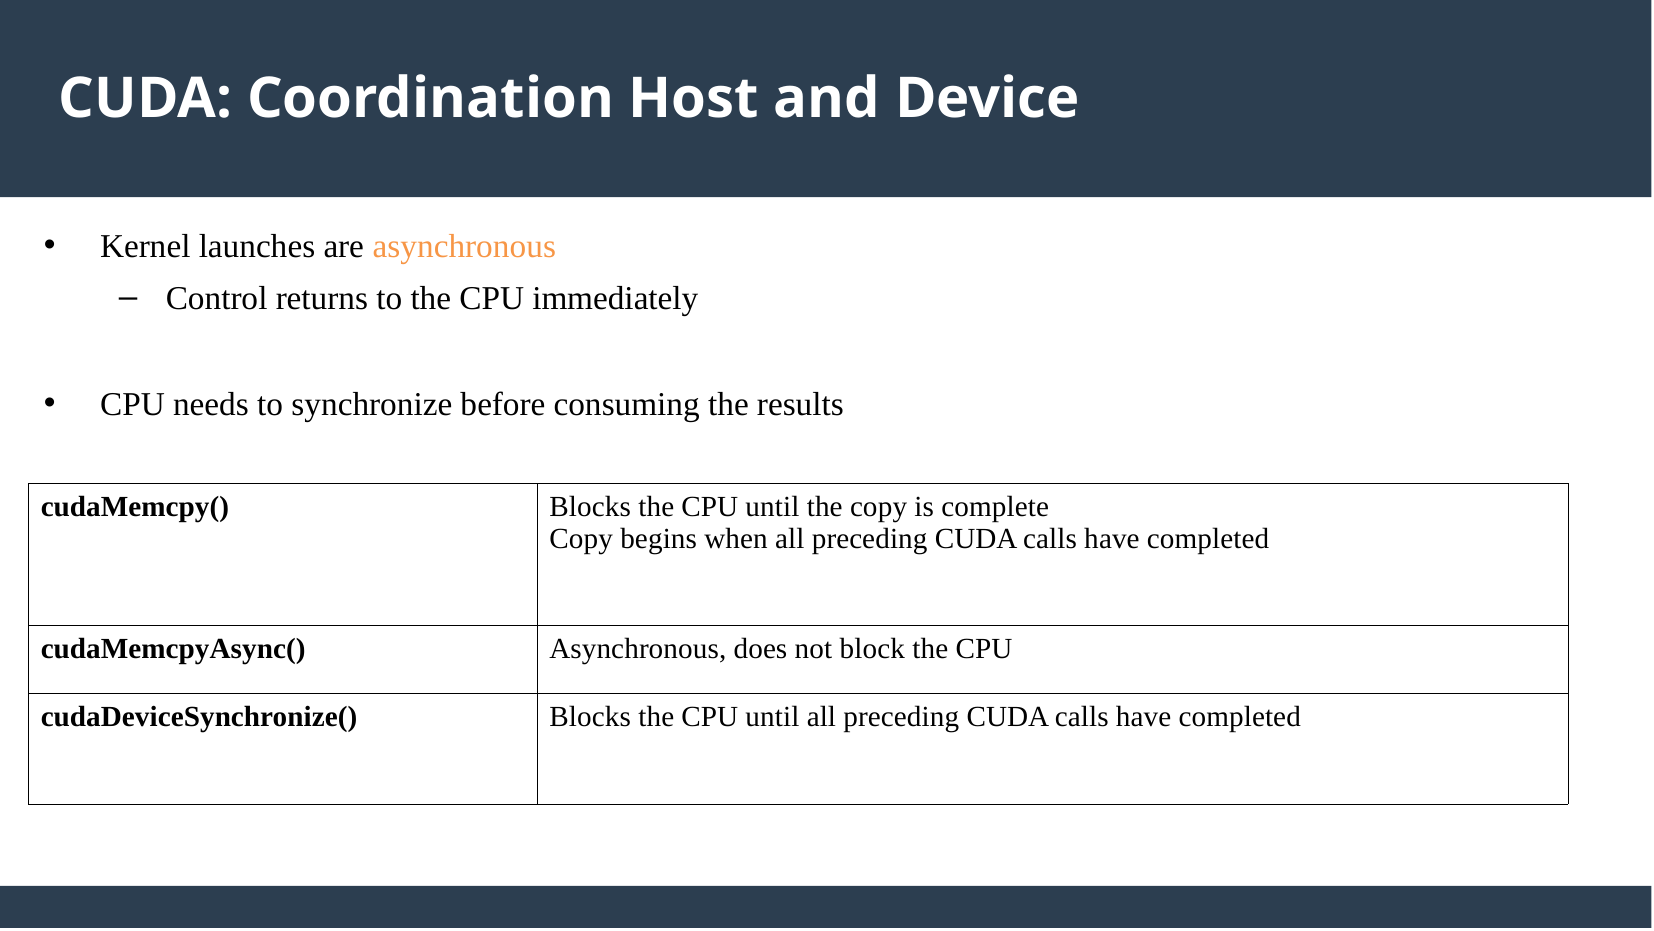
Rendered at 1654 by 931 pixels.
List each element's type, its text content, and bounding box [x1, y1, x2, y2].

table_cell Asynchronous, does not block the CPU [538, 626, 1568, 693]
table_header Blocks the CPU until the copy is complete Copy begins when all preceding CUDA calls have completed [538, 484, 1568, 625]
table_cell cudaDeviceSynchronize() [29, 694, 537, 804]
table_cell cudaMemcpyAsync() [29, 626, 537, 693]
text_box CUDA: Coordination Host and Device [58, 37, 1593, 153]
table_header cudaMemcpy() [29, 484, 537, 625]
text_box Kernel launches are asynchronous Control returns to the CPU immediately CPU needs to synchronize before consuming the results [29, 217, 1620, 831]
table_cell Blocks the CPU until all preceding CUDA calls have completed [538, 694, 1568, 804]
